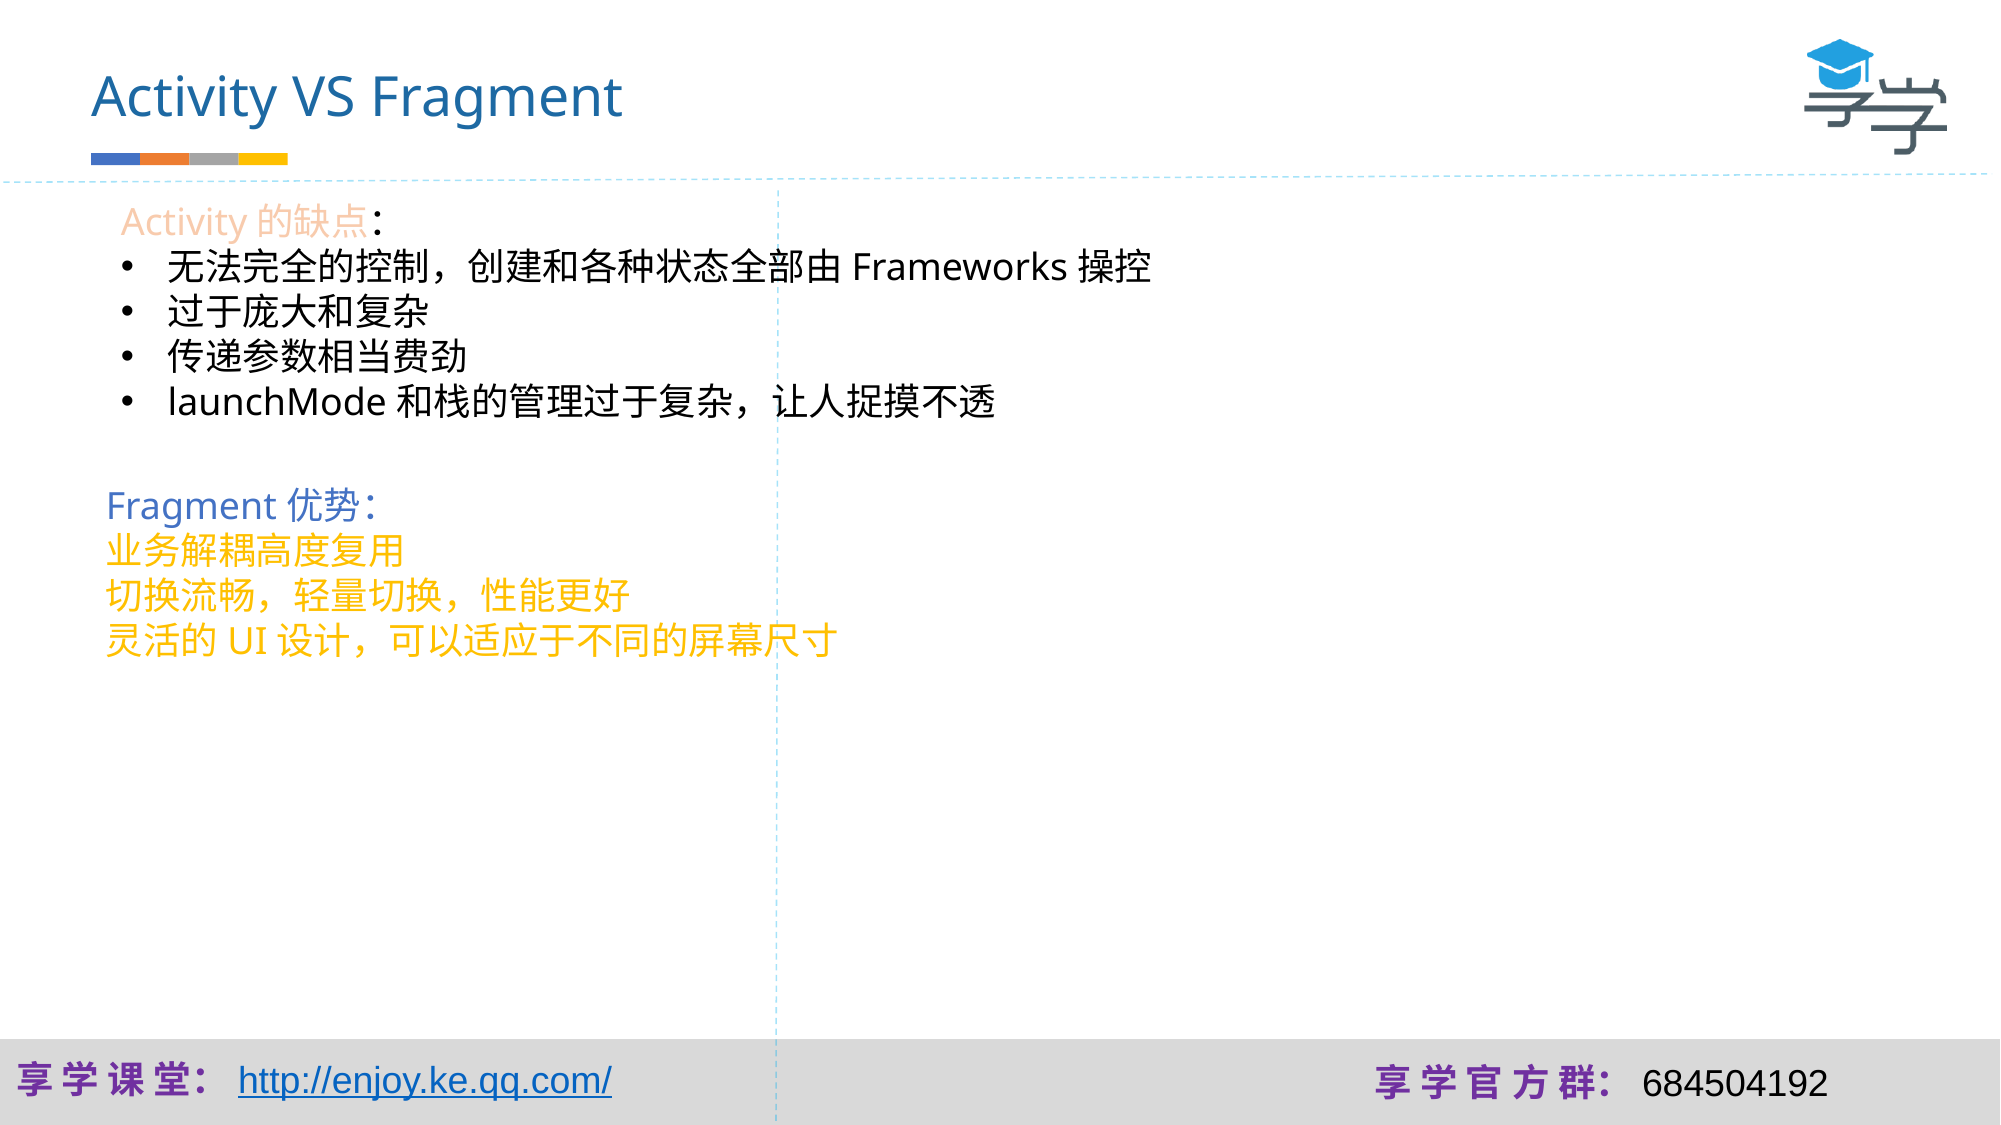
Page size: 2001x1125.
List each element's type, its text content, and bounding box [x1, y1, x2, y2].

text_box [90, 152, 288, 166]
text_box Activity VS Fragment [91, 60, 975, 128]
text_box Activity的缺点： 无法完全的控制，创建和各种状态全部由Frameworks操控 过于庞大和复杂 传递参数相当费劲 launchMode和栈的管理过于复杂，让人捉摸不透 [106, 190, 776, 431]
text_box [0, 173, 1993, 183]
text_box Fragment优势： 业务解耦高度复用 切换流畅，轻量切换，性能更好 灵活的UI设计，可以适应于不同的屏幕尺寸 [91, 474, 776, 715]
picture [1799, 20, 1952, 173]
text_box Activity的缺点： 无法完全的控制，创建和各种状态全部由Frameworks操控 过于庞大和复杂 传递参数相当费劲 launchMode和栈的管理过于复杂，让人捉摸不透 [779, 190, 1199, 431]
text_box Fragment优势： 业务解耦高度复用 切换流畅，轻量切换，性能更好 灵活的UI设计，可以适应于不同的屏幕尺寸 [779, 474, 1467, 715]
